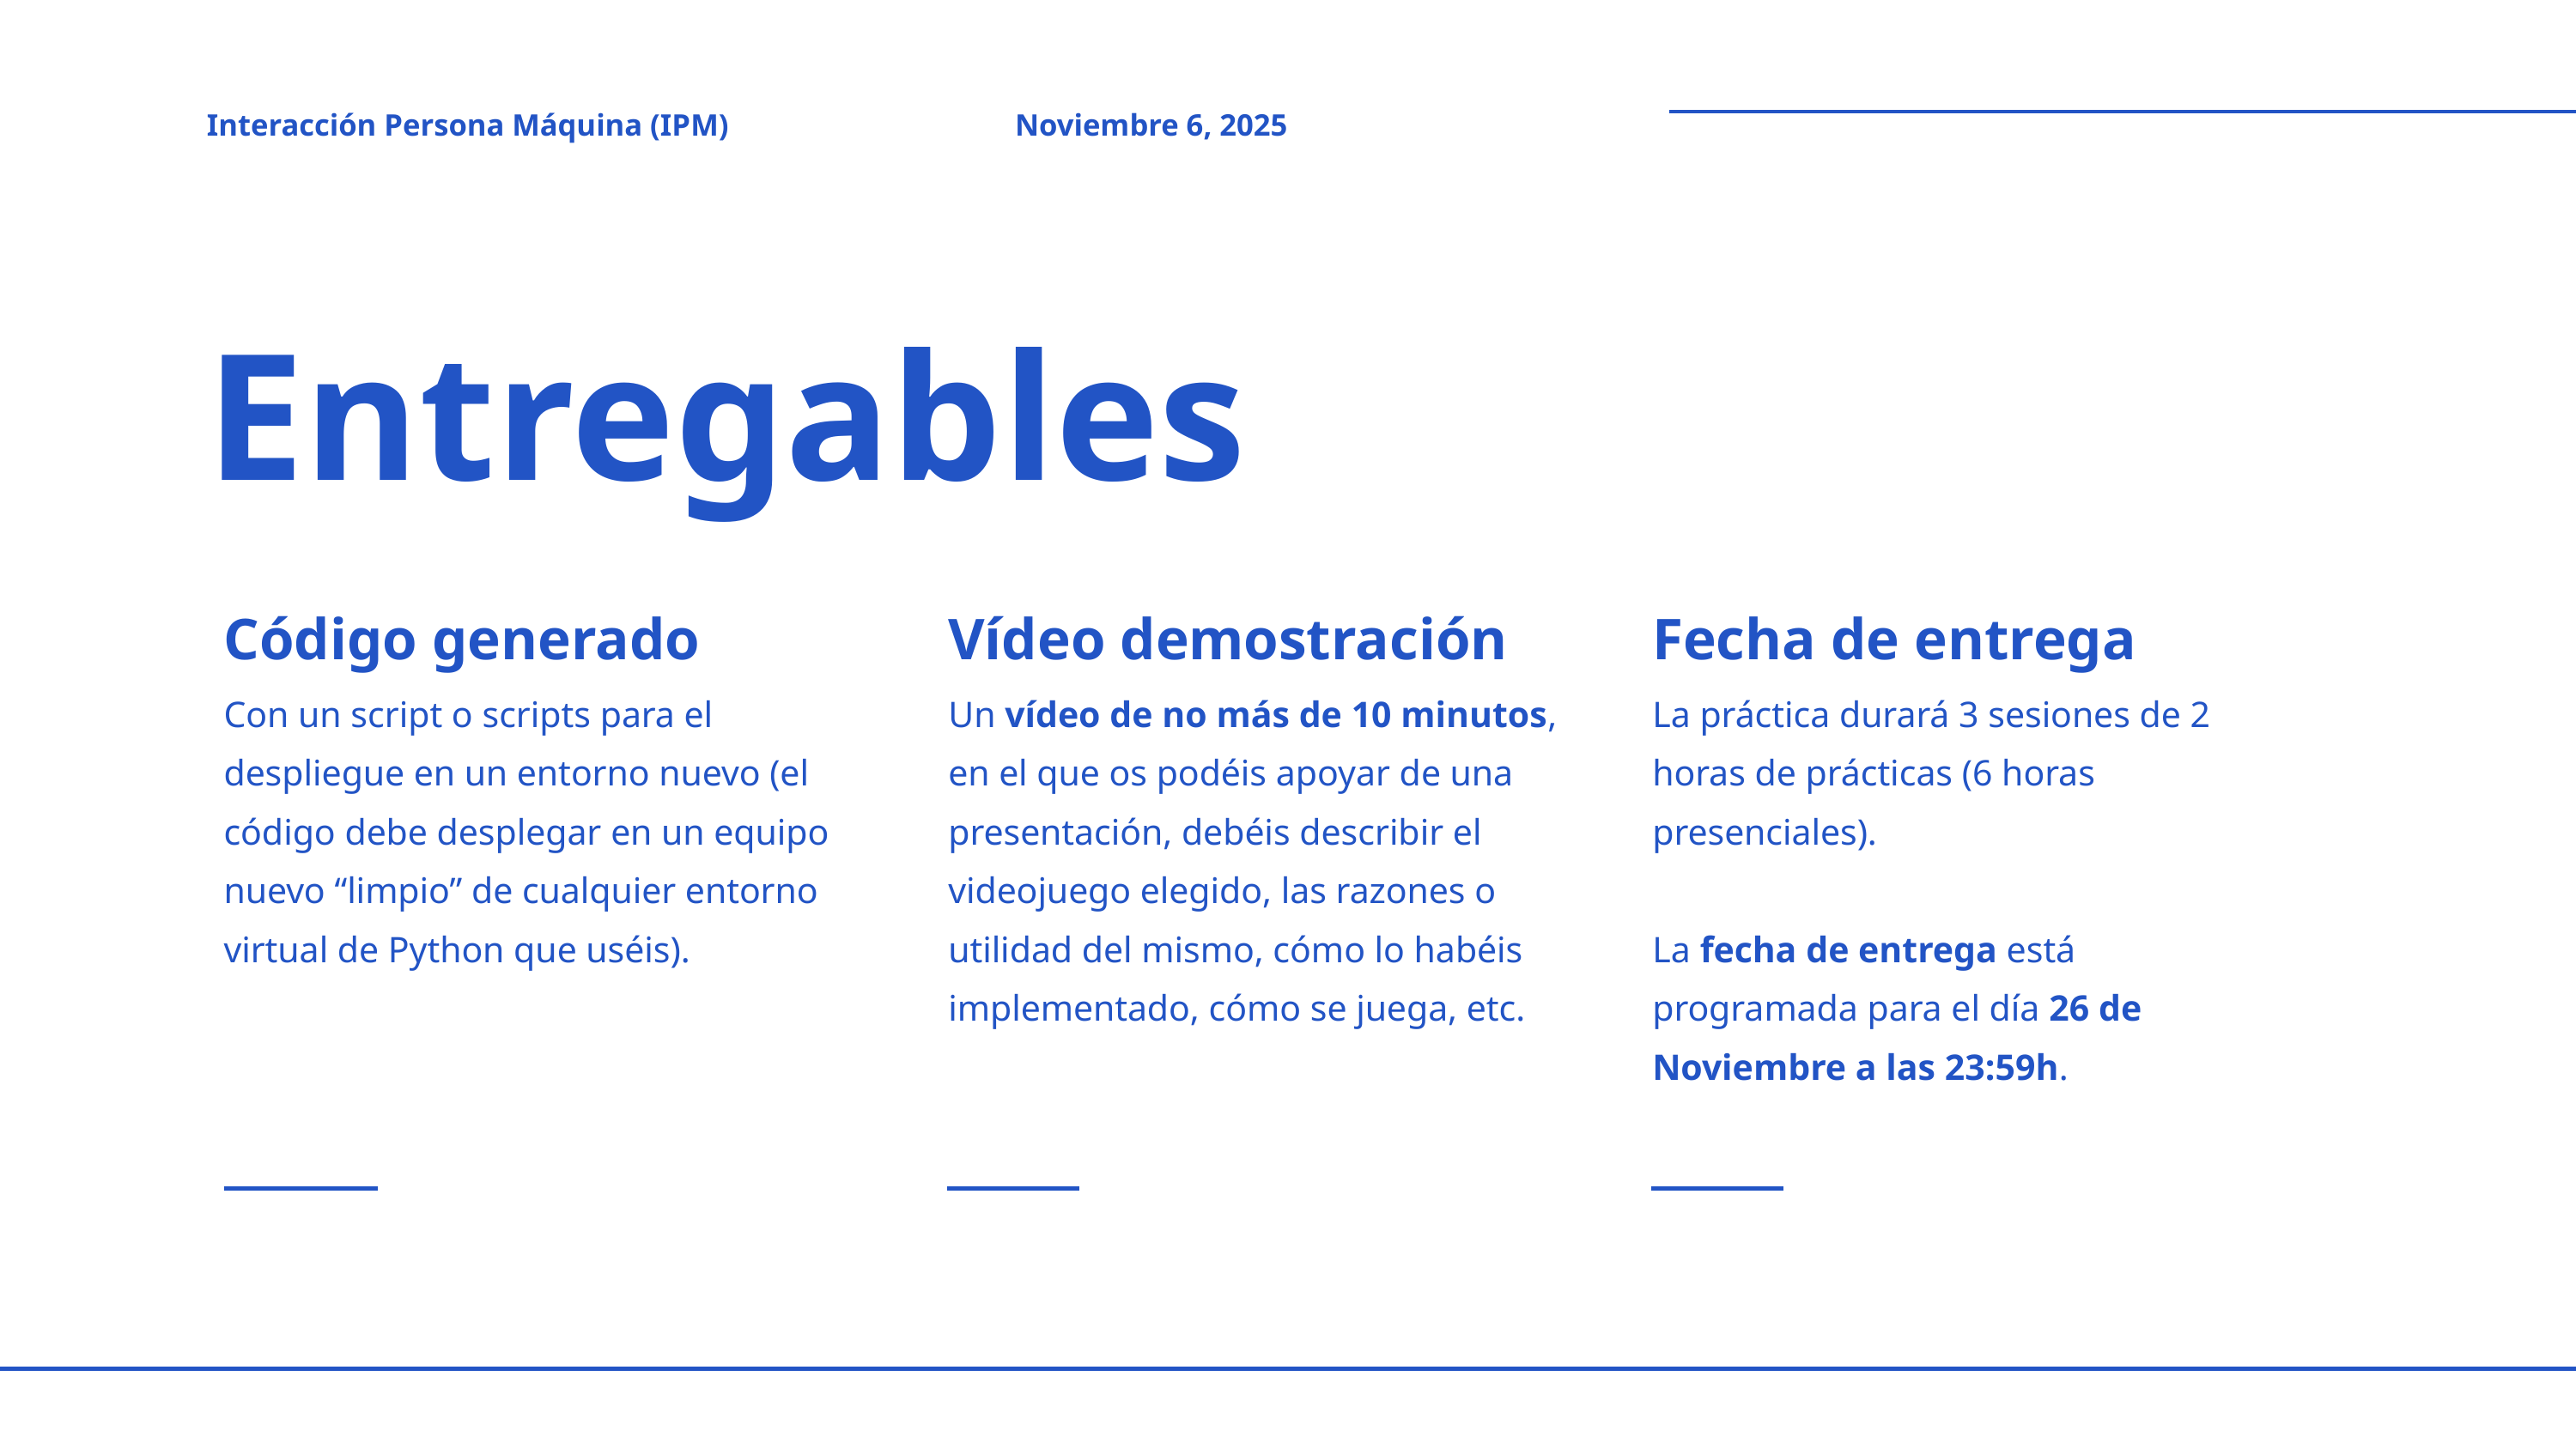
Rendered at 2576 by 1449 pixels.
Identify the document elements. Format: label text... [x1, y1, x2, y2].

text_box Fecha de entrega [1652, 577, 2251, 672]
text_box Código generado [223, 577, 732, 672]
text_box Un vídeo de no más de 10 minutos, en el que os podéis apoyar de una presentación, debéis describir el videojuego elegido, las razones o utilidad del mismo, cómo lo habéis implementado, cómo se juega, etc. [948, 676, 1558, 1088]
text_box La práctica durará 3 sesiones de 2 horas de prácticas (6 horas presenciales). La fecha de entrega está programada para el día 26 de Noviembre a las 23:59h. [1652, 676, 2262, 1088]
text_box Noviembre 6, 2025 [1014, 92, 1394, 142]
text_box Vídeo demostración [948, 577, 1546, 672]
text_box Con un script o scripts para el despliegue en un entorno nuevo (el código debe desplegar en un equipo nuevo “limpio” de cualquier entorno virtual de Python que uséis). [223, 676, 854, 970]
text_box Interacción Persona Máquina (IPM) [206, 92, 826, 142]
text_box Entregables [206, 221, 1390, 515]
